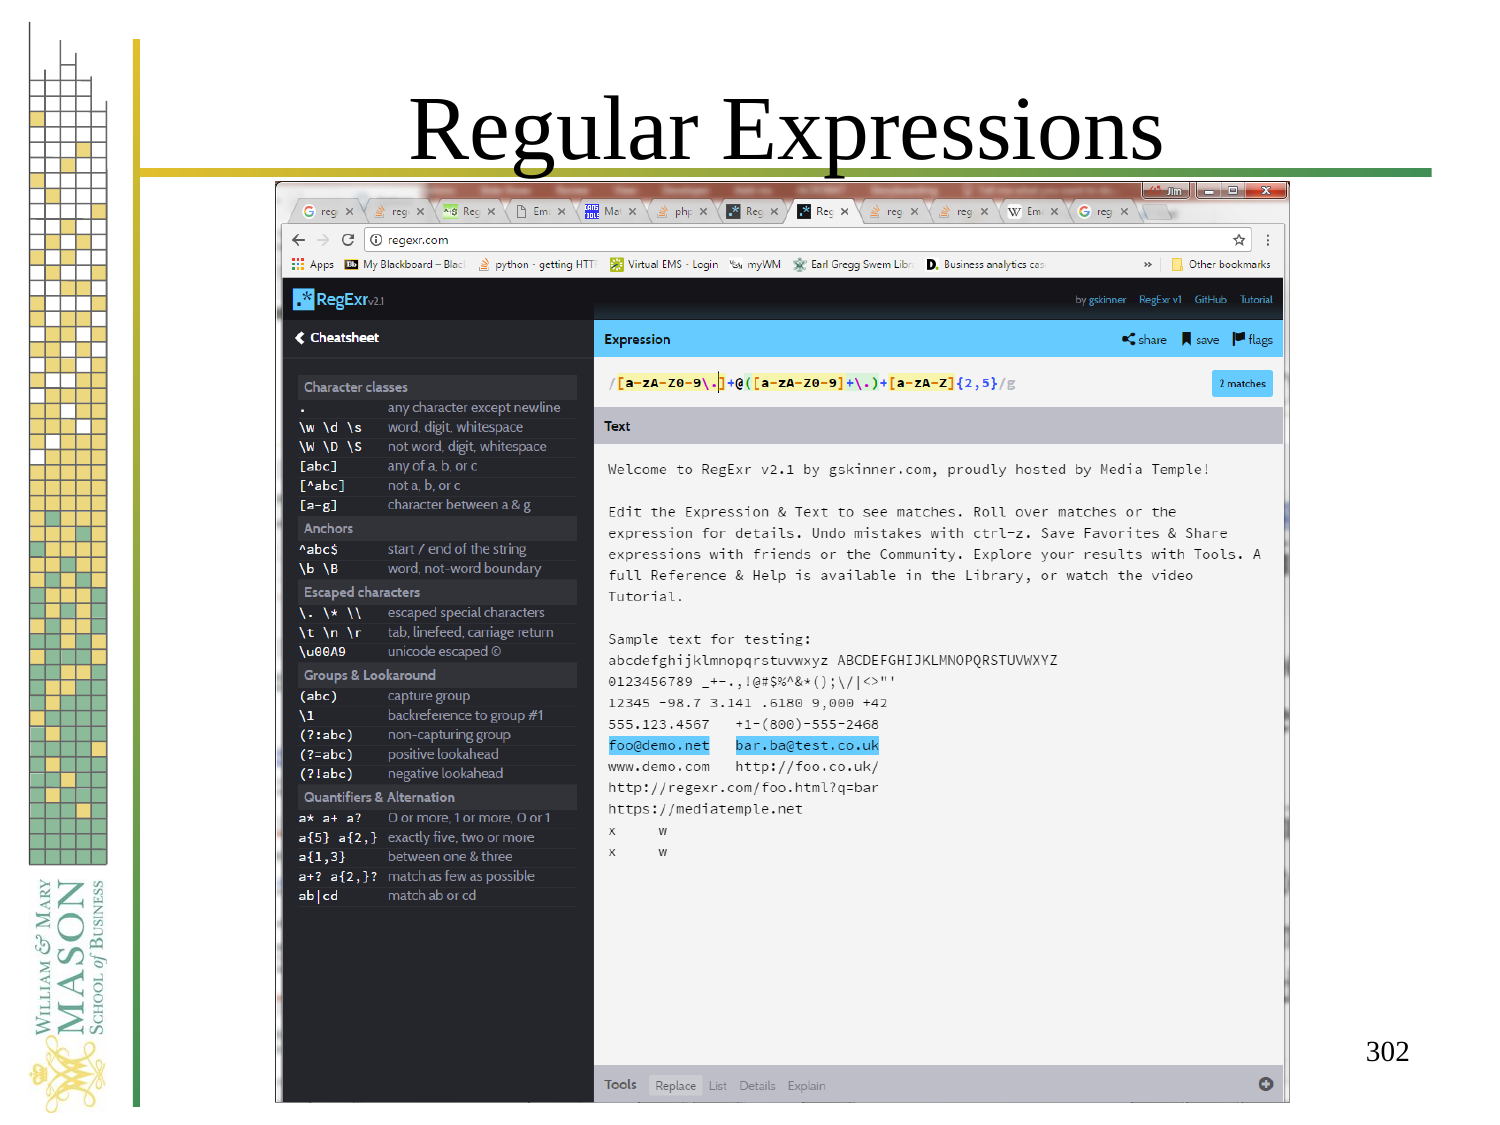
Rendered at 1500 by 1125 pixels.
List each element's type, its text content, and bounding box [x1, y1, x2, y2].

slide_number 302 [1295, 1024, 1426, 1103]
title Regular Expressions [150, 45, 1425, 200]
table_cell != [29, 879, 107, 1113]
picture [275, 180, 1290, 1103]
